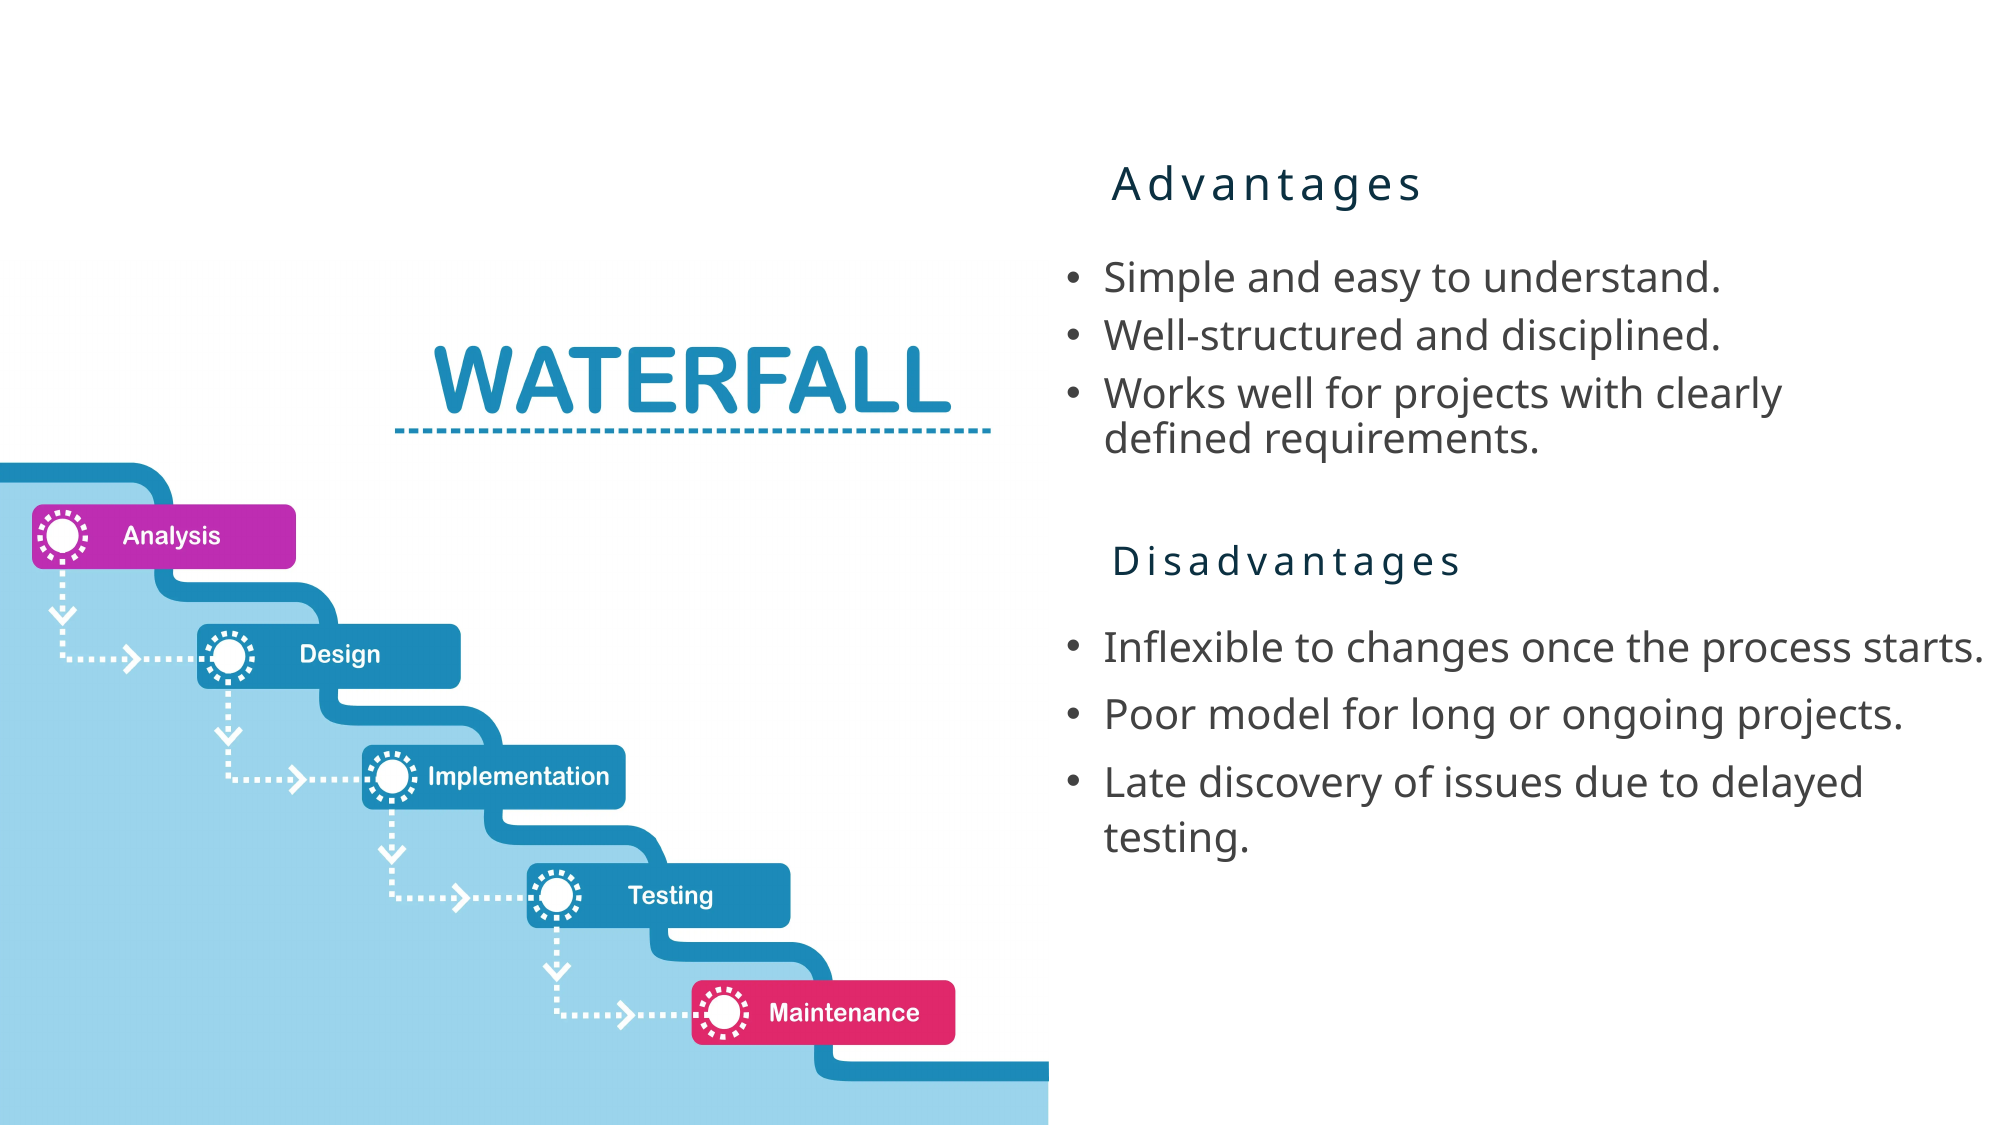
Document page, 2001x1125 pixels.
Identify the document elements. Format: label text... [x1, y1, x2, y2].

picture [0, 260, 1050, 1125]
text_box Disadvantages [1096, 516, 1494, 608]
list Simple and easy to understand. Well-structured and disciplined. Works well for projects with clearly defined requirements. [1051, 249, 1849, 608]
text_box Inflexible to changes once the process starts. Poor model for long or ongoing projects. Late discovery of issues due to delayed testing. [1051, 608, 2000, 848]
title Advantages [1096, 140, 1494, 232]
